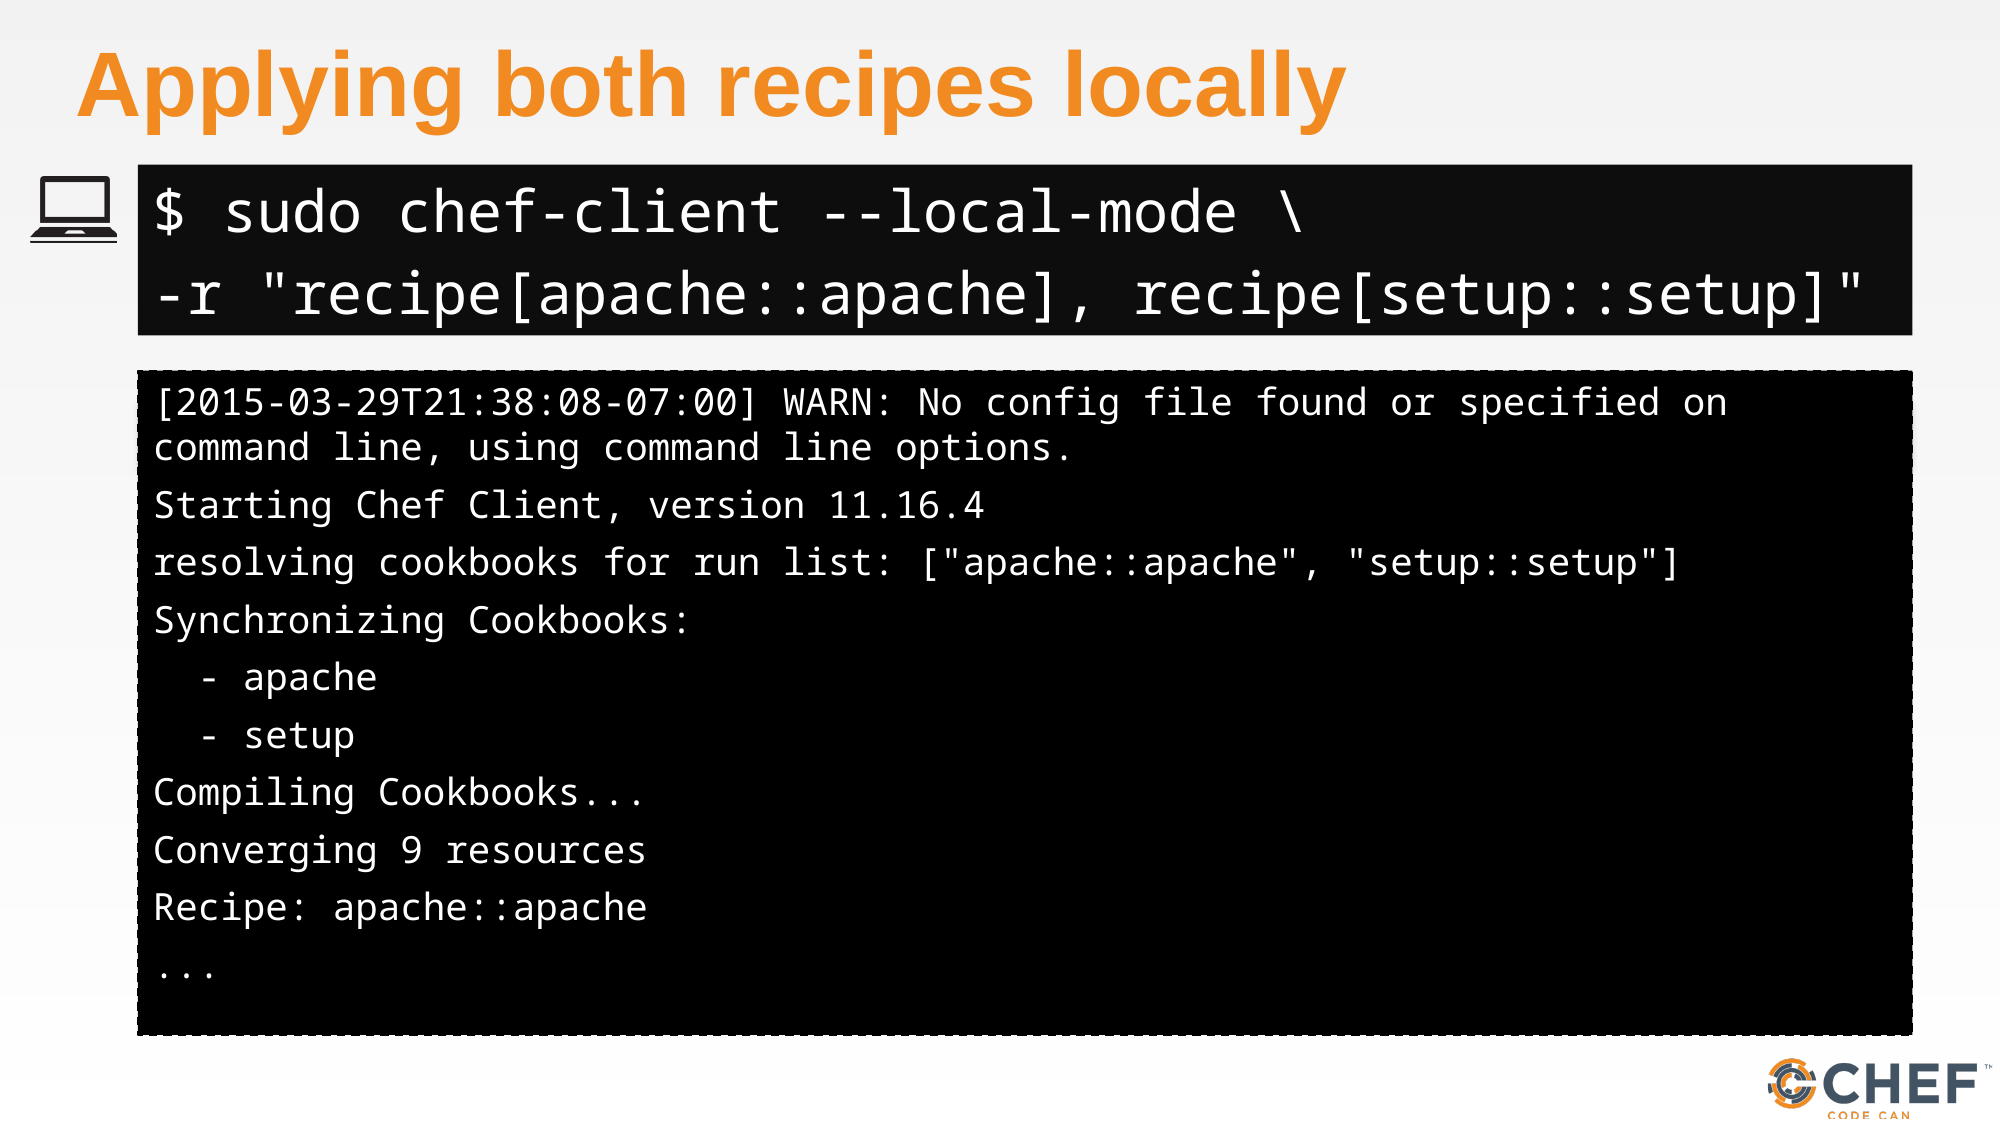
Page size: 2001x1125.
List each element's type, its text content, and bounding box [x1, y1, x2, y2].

title Applying both recipes locally [75, 37, 1913, 140]
list $ sudo chef-client --local-mode \ -r "recipe[apache::apache], recipe[setup::setup]" [137, 164, 1913, 336]
list [2015-03-29T21:38:08-07:00] WARN: No config file found or specified on command line, using command line options. Starting Chef Client, version 11.16.4 resolving cookbooks for run list: ["apache::apache", "setup::setup"] Synchronizing Cookbooks: - apache - setup Compiling Cookbooks... Converging 9 resources Recipe: apache::apache ... [137, 370, 1913, 1036]
